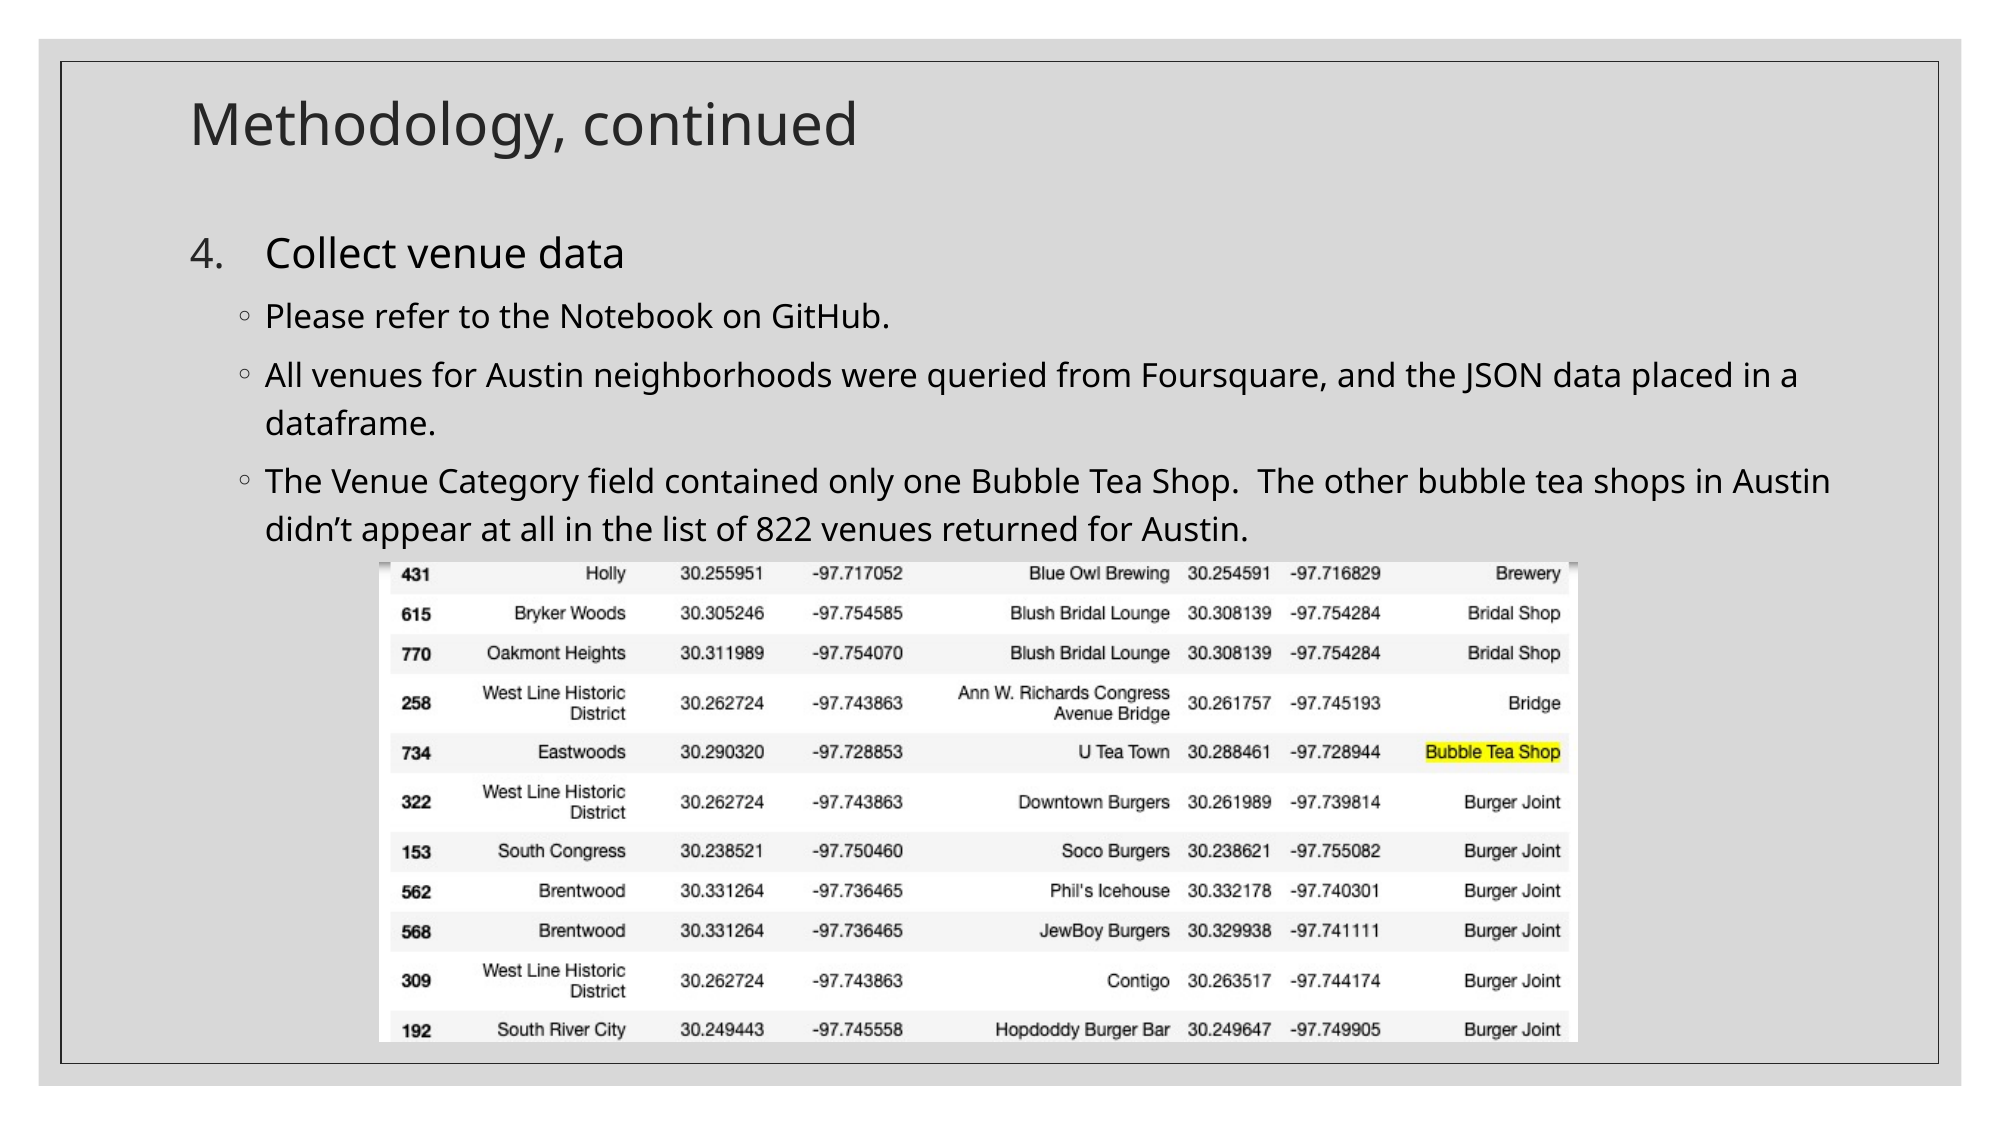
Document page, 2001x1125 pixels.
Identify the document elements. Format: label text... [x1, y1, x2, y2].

picture [379, 562, 1578, 1042]
list Collect venue data Please refer to the Notebook on GitHub. All venues for Austin neighborhoods were queried from Foursquare, and the JSON data placed in a dataframe. The Venue Category field contained only one Bubble Tea Shop. The other bubble tea shops in Austin didn’t appear at all in the list of 822 venues returned for Austin. [174, 209, 1903, 587]
title Methodology, continued [174, 66, 1825, 186]
